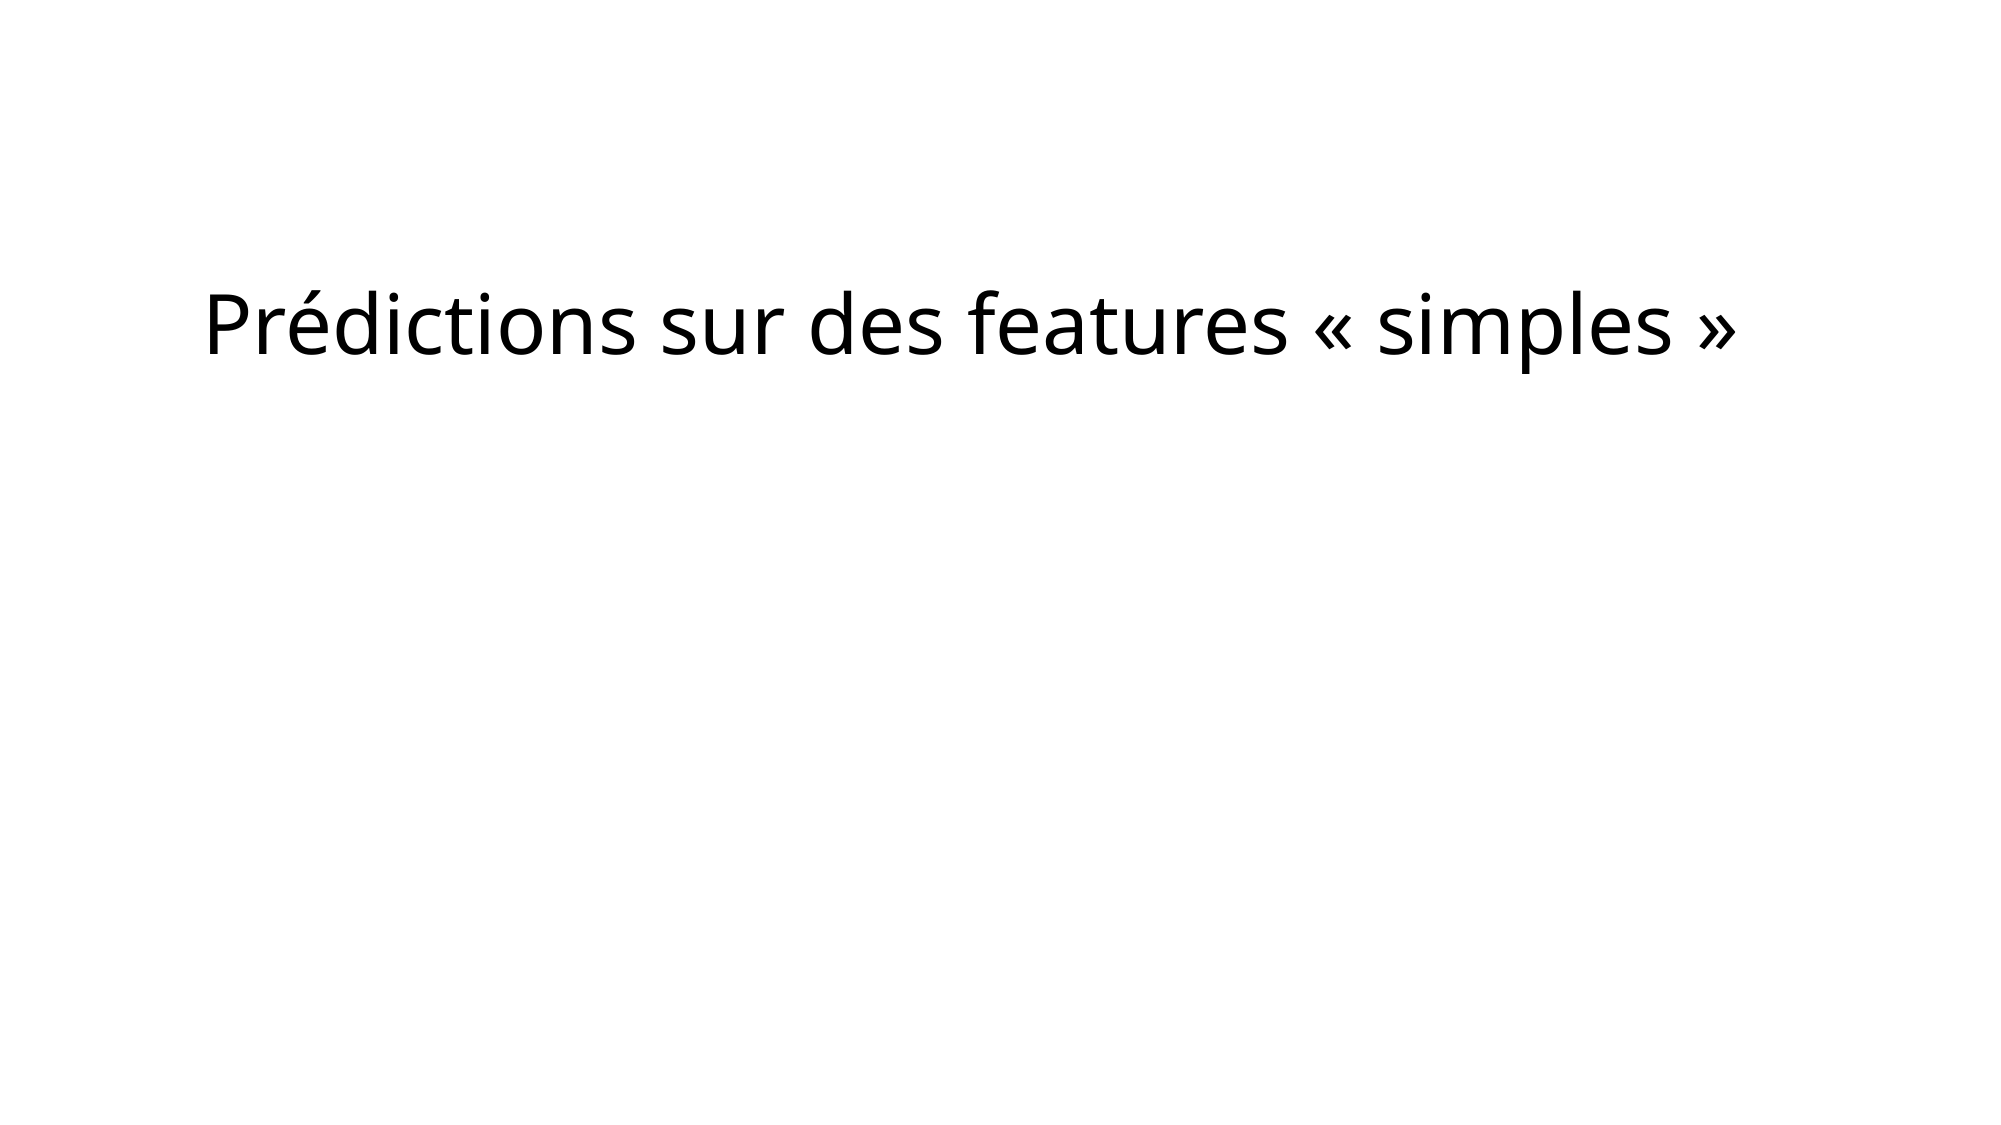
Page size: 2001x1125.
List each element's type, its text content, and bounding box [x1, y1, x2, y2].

title Prédictions sur des features « simples » [187, 275, 1880, 850]
